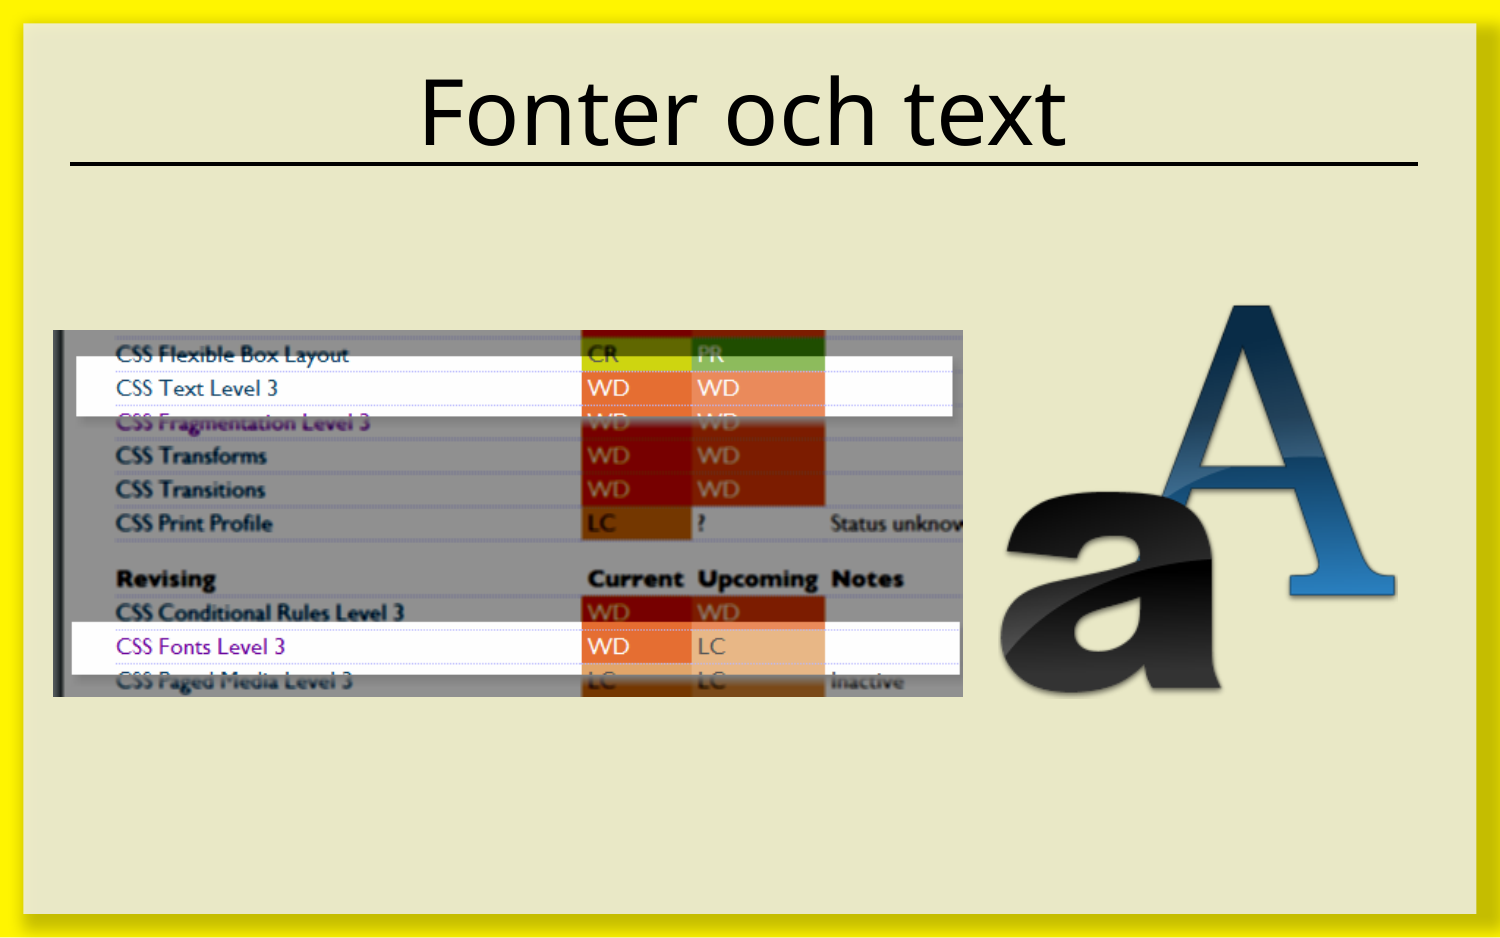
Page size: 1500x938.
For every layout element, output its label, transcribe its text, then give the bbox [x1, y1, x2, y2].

picture [52, 330, 963, 697]
picture [997, 298, 1399, 700]
title Fonter och text [105, 46, 1381, 174]
